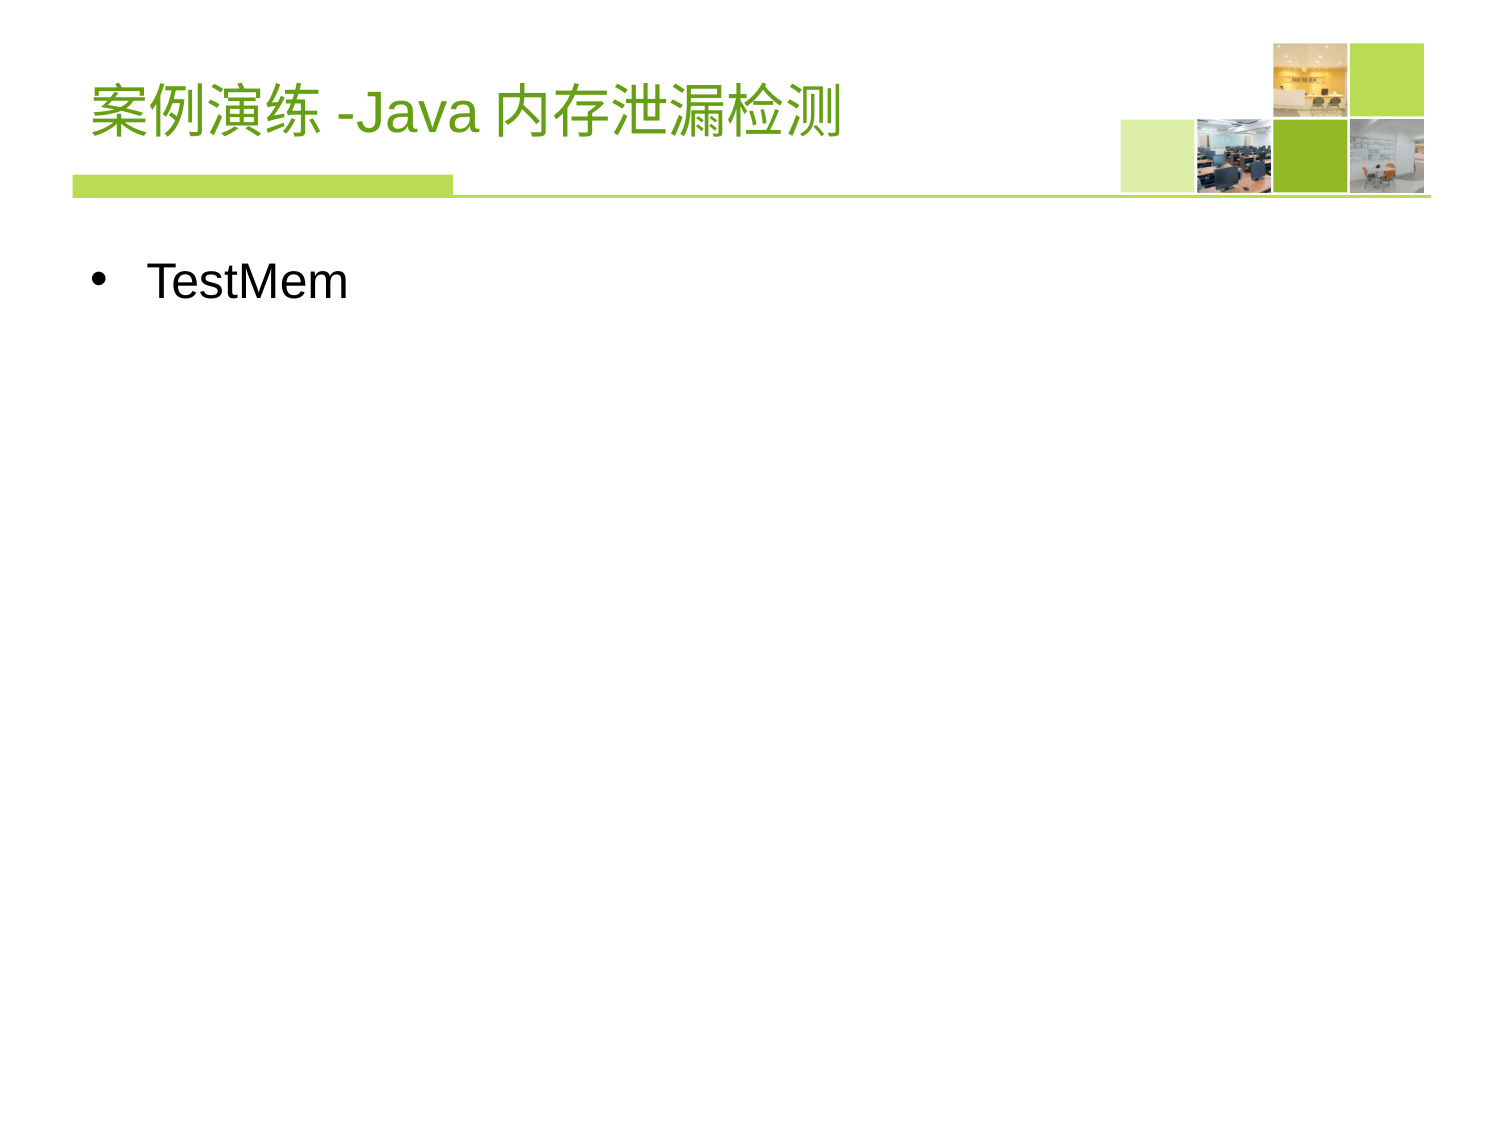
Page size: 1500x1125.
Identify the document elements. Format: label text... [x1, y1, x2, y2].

title 案例演练-Java内存泄漏检测 [75, 43, 1425, 175]
list TestMem [75, 210, 1425, 1024]
picture [1349, 175, 1424, 193]
picture [1197, 175, 1271, 193]
